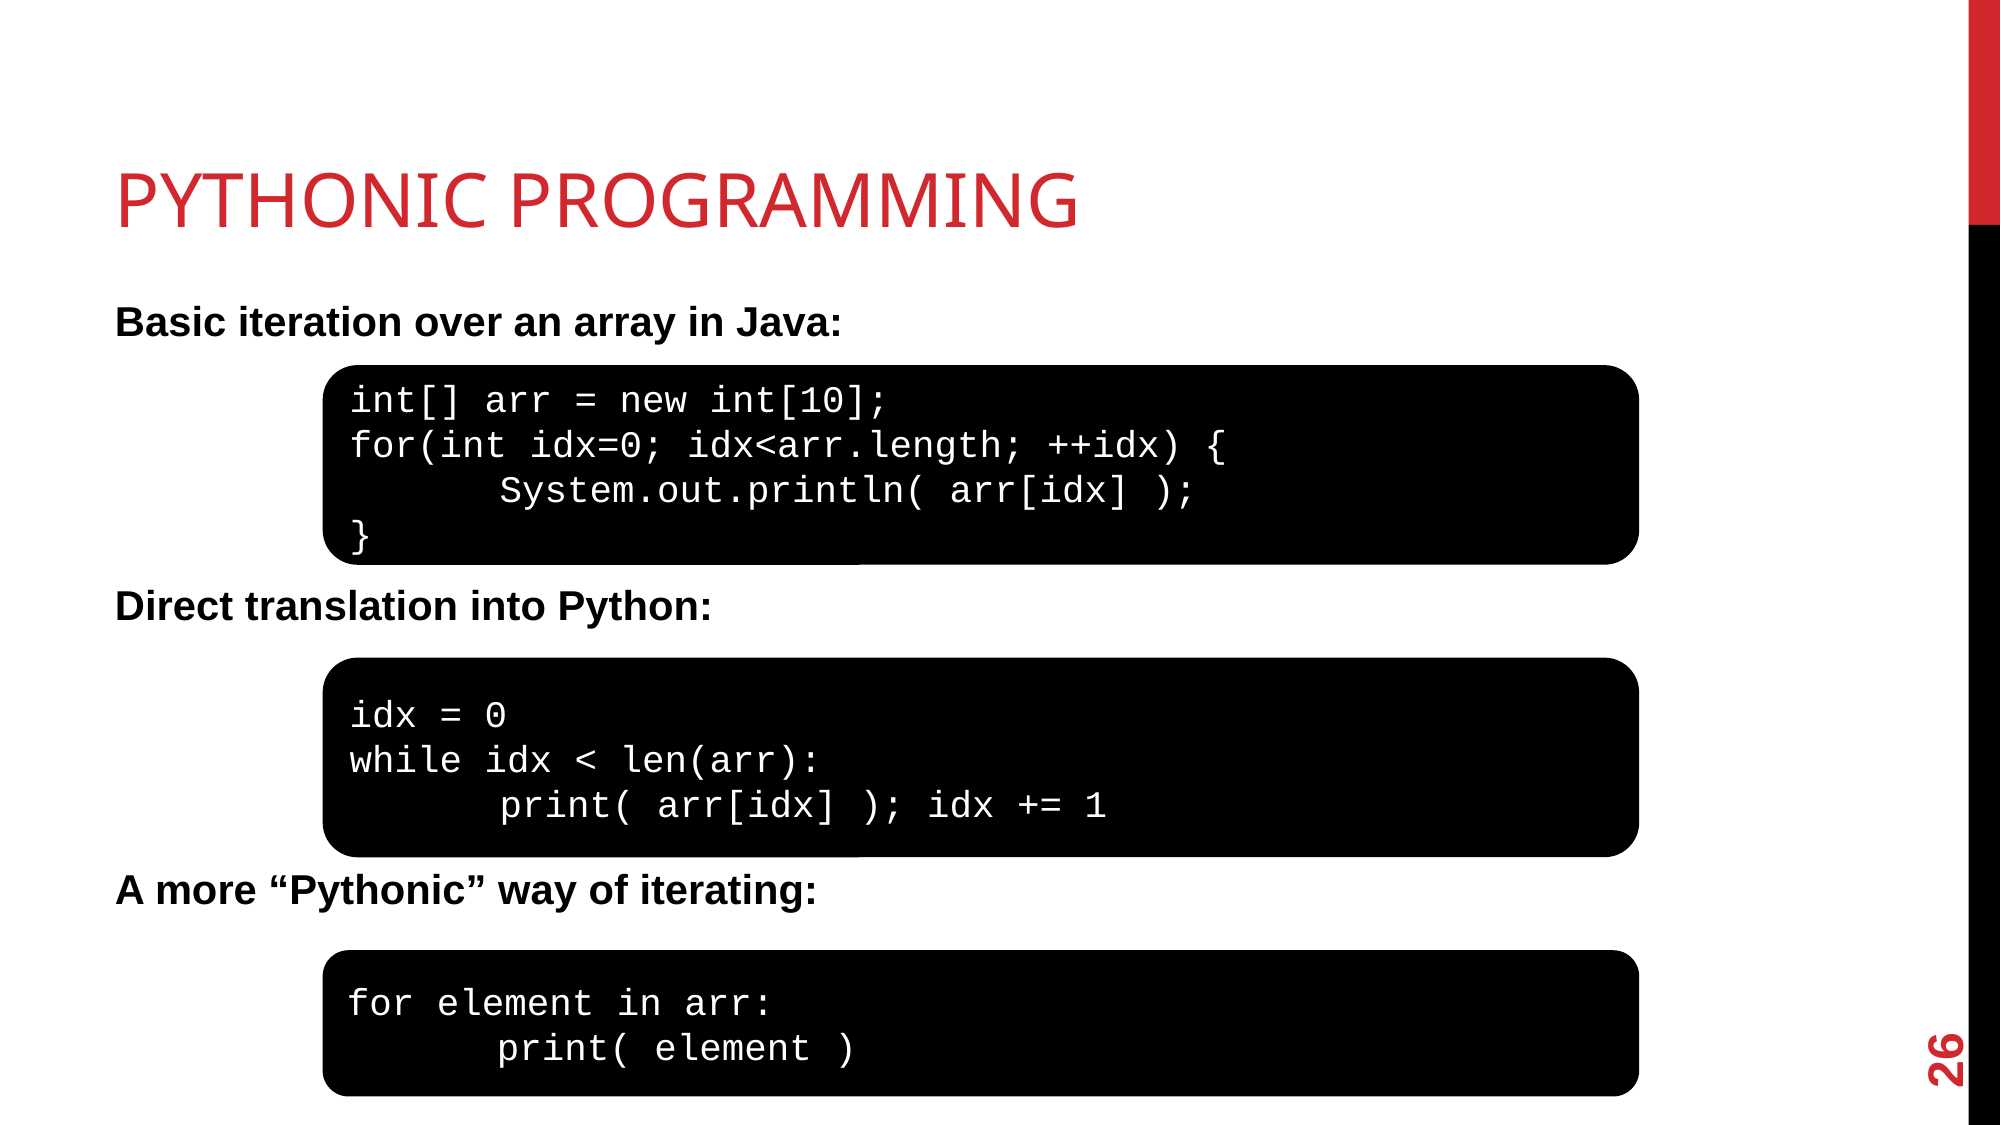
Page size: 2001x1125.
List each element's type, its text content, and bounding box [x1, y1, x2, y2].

text_box int[] arr = new int[10]; for(int idx=0; idx<arr.length; ++idx) { System.out.println( arr[idx] ); } [324, 367, 1637, 563]
list Basic iteration over an array in Java: Direct translation into Python: A more “Pythonic” way of iterating: [99, 287, 1767, 1005]
text_box for element in arr: print( element ) [324, 952, 1637, 1095]
text_box idx = 0 while idx < len(arr): print( arr[idx] ); idx += 1 [324, 659, 1637, 855]
title PYTHONIC PROGRAMMING [99, 25, 1367, 250]
slide_number ‹#› [1903, 887, 1984, 1104]
